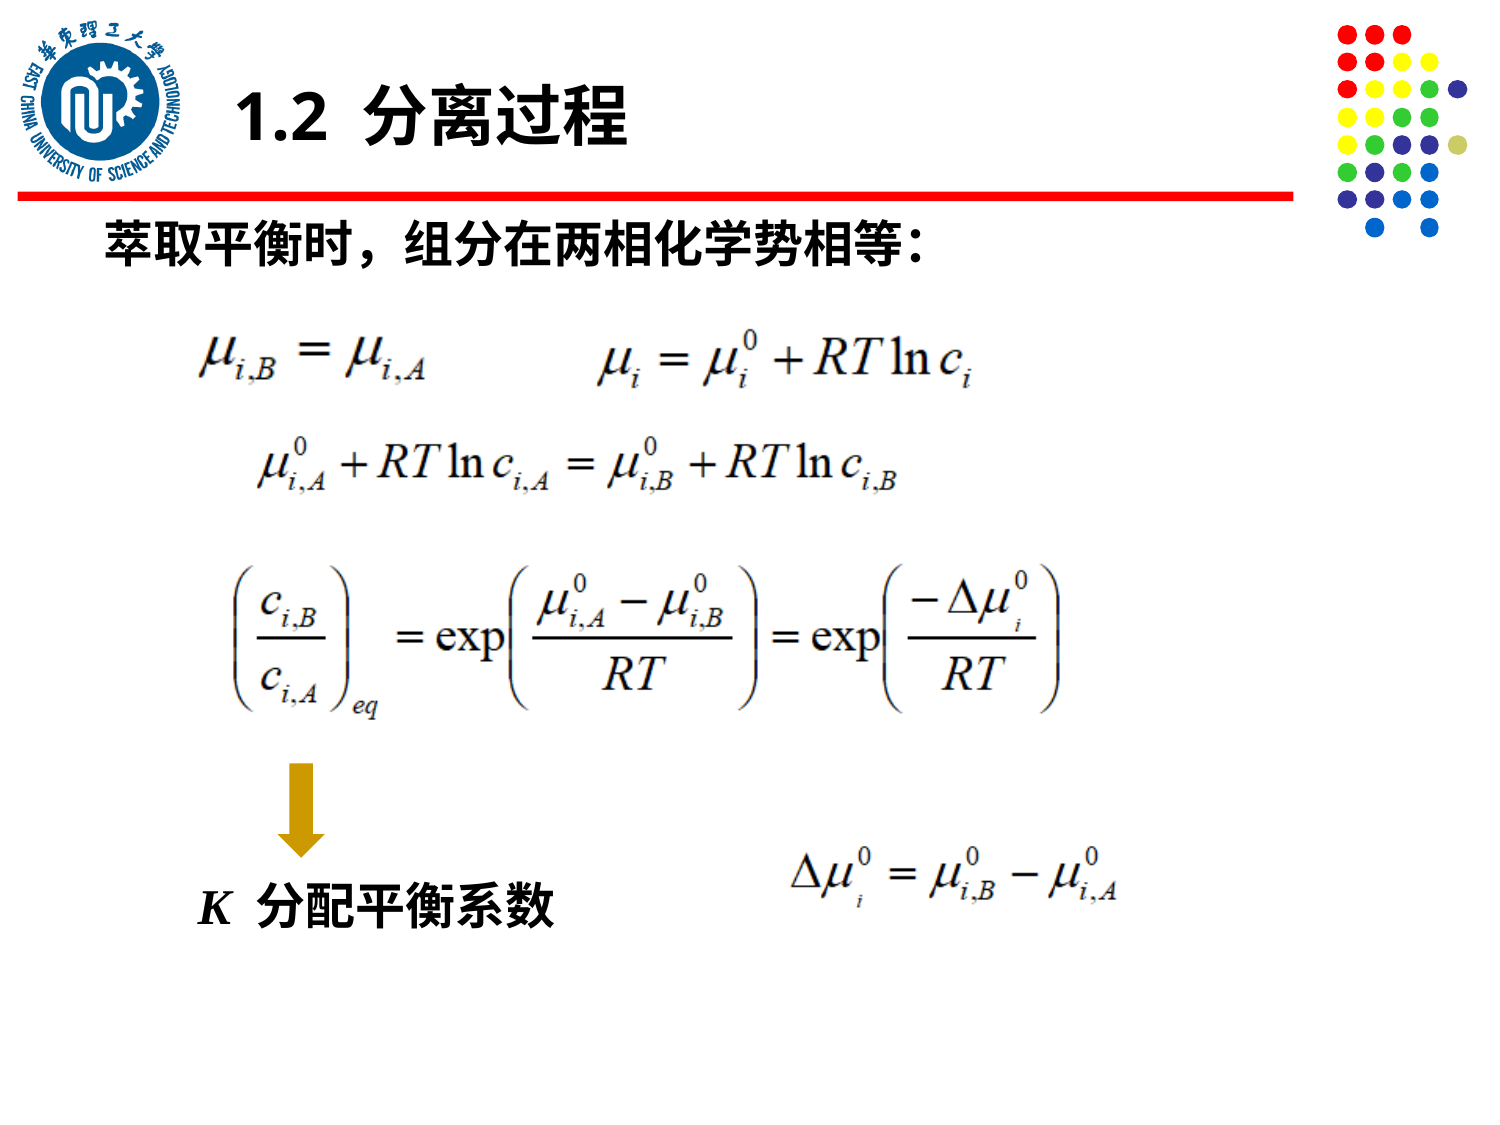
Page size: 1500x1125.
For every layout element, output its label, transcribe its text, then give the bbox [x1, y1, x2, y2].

text_box K 分配平衡系数 [182, 846, 591, 942]
text_box 1.2 分离过程 [218, 66, 751, 161]
picture [182, 294, 456, 413]
picture [773, 833, 1135, 926]
picture [584, 314, 987, 409]
text_box [277, 763, 325, 858]
picture [241, 423, 911, 509]
text_box 萃取平衡时，组分在两相化学势相等： [88, 184, 985, 281]
picture [218, 550, 1077, 731]
